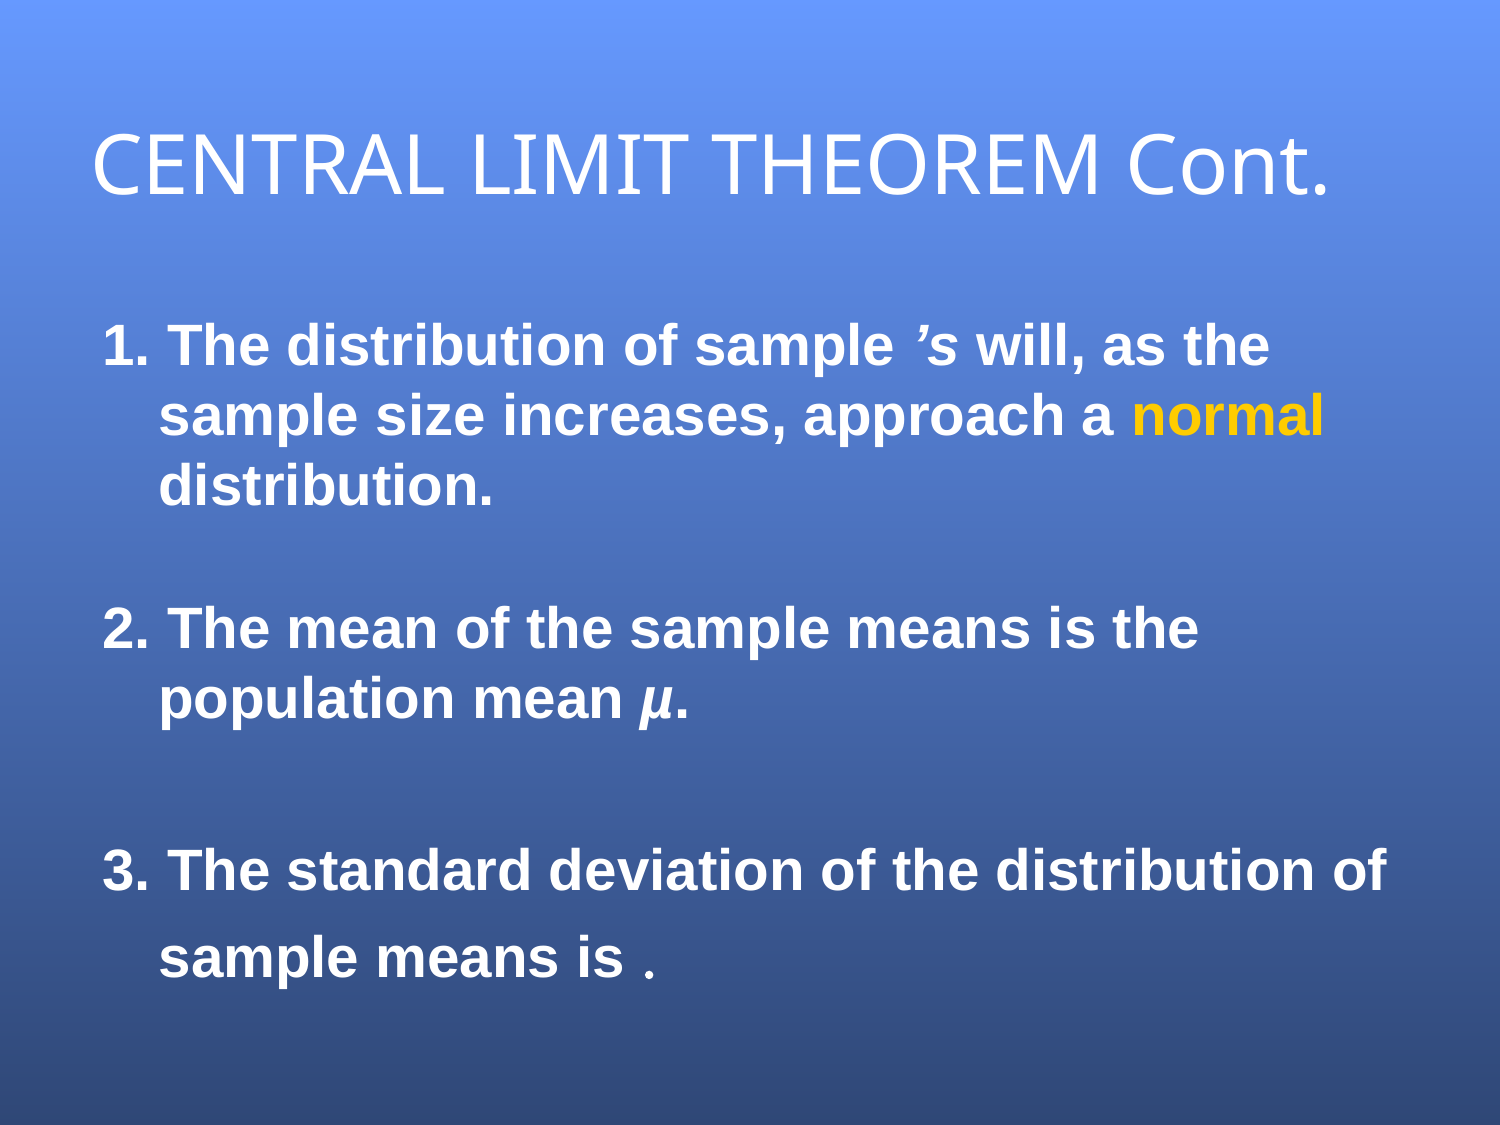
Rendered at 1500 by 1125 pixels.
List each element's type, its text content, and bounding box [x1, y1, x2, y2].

title CENTRAL LIMIT THEOREM Cont. [74, 47, 1426, 276]
